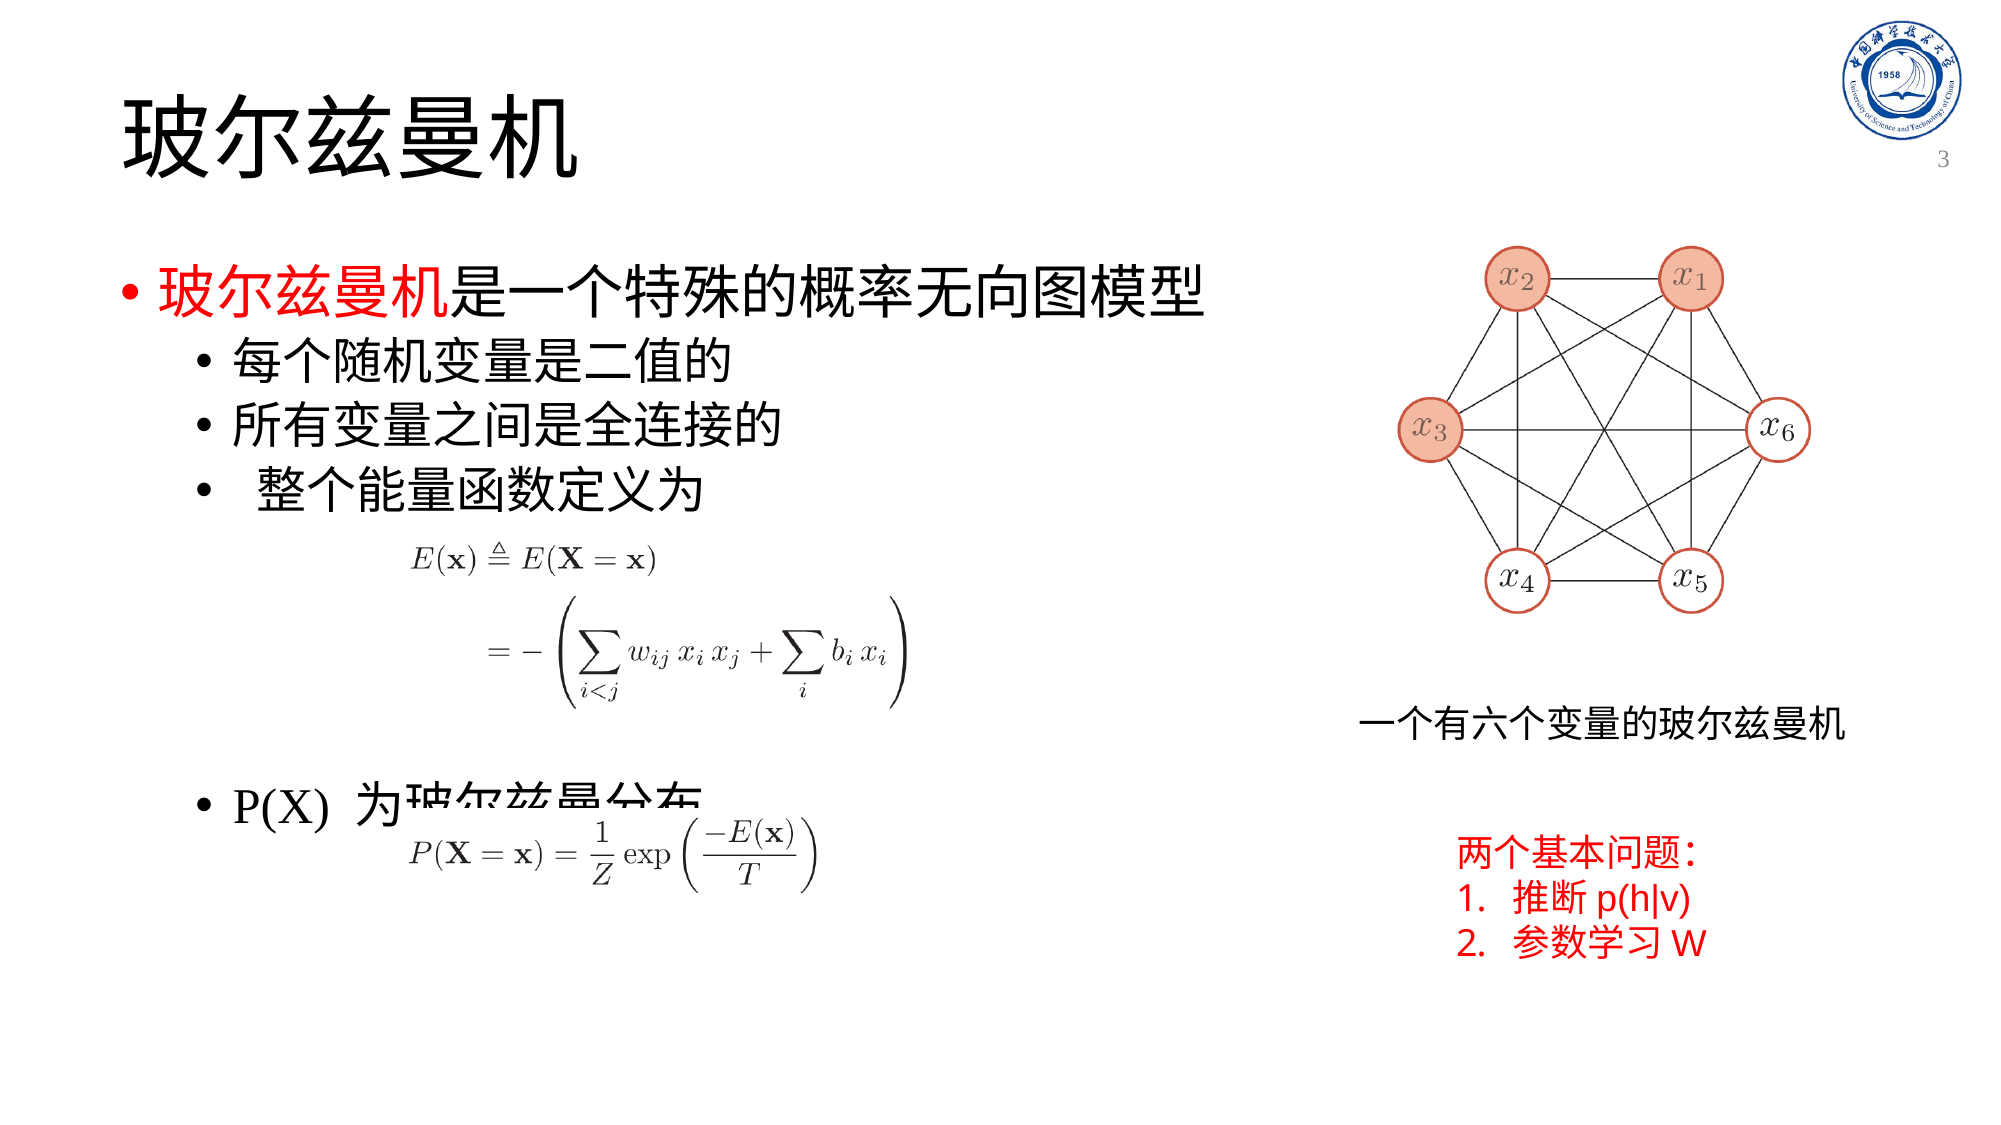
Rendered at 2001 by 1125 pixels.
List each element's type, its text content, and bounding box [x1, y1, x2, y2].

text_box 两个基本问题： 推断p(h|v) 参数学习W [1441, 821, 1734, 972]
list 玻尔兹曼机是一个特殊的概率无向图模型 每个随机变量是二值的 所有变量之间是全连接的 整个能量函数定义为 P(X) 为玻尔兹曼分布 [105, 255, 1900, 1076]
picture [404, 523, 918, 720]
title 玻尔兹曼机 [105, 59, 1900, 223]
text_box 一个有六个变量的玻尔兹曼机 [1344, 692, 1862, 753]
slide_number 3 [1514, 127, 1965, 188]
picture [1359, 222, 1847, 625]
picture [404, 808, 826, 898]
picture [1839, 17, 1965, 127]
